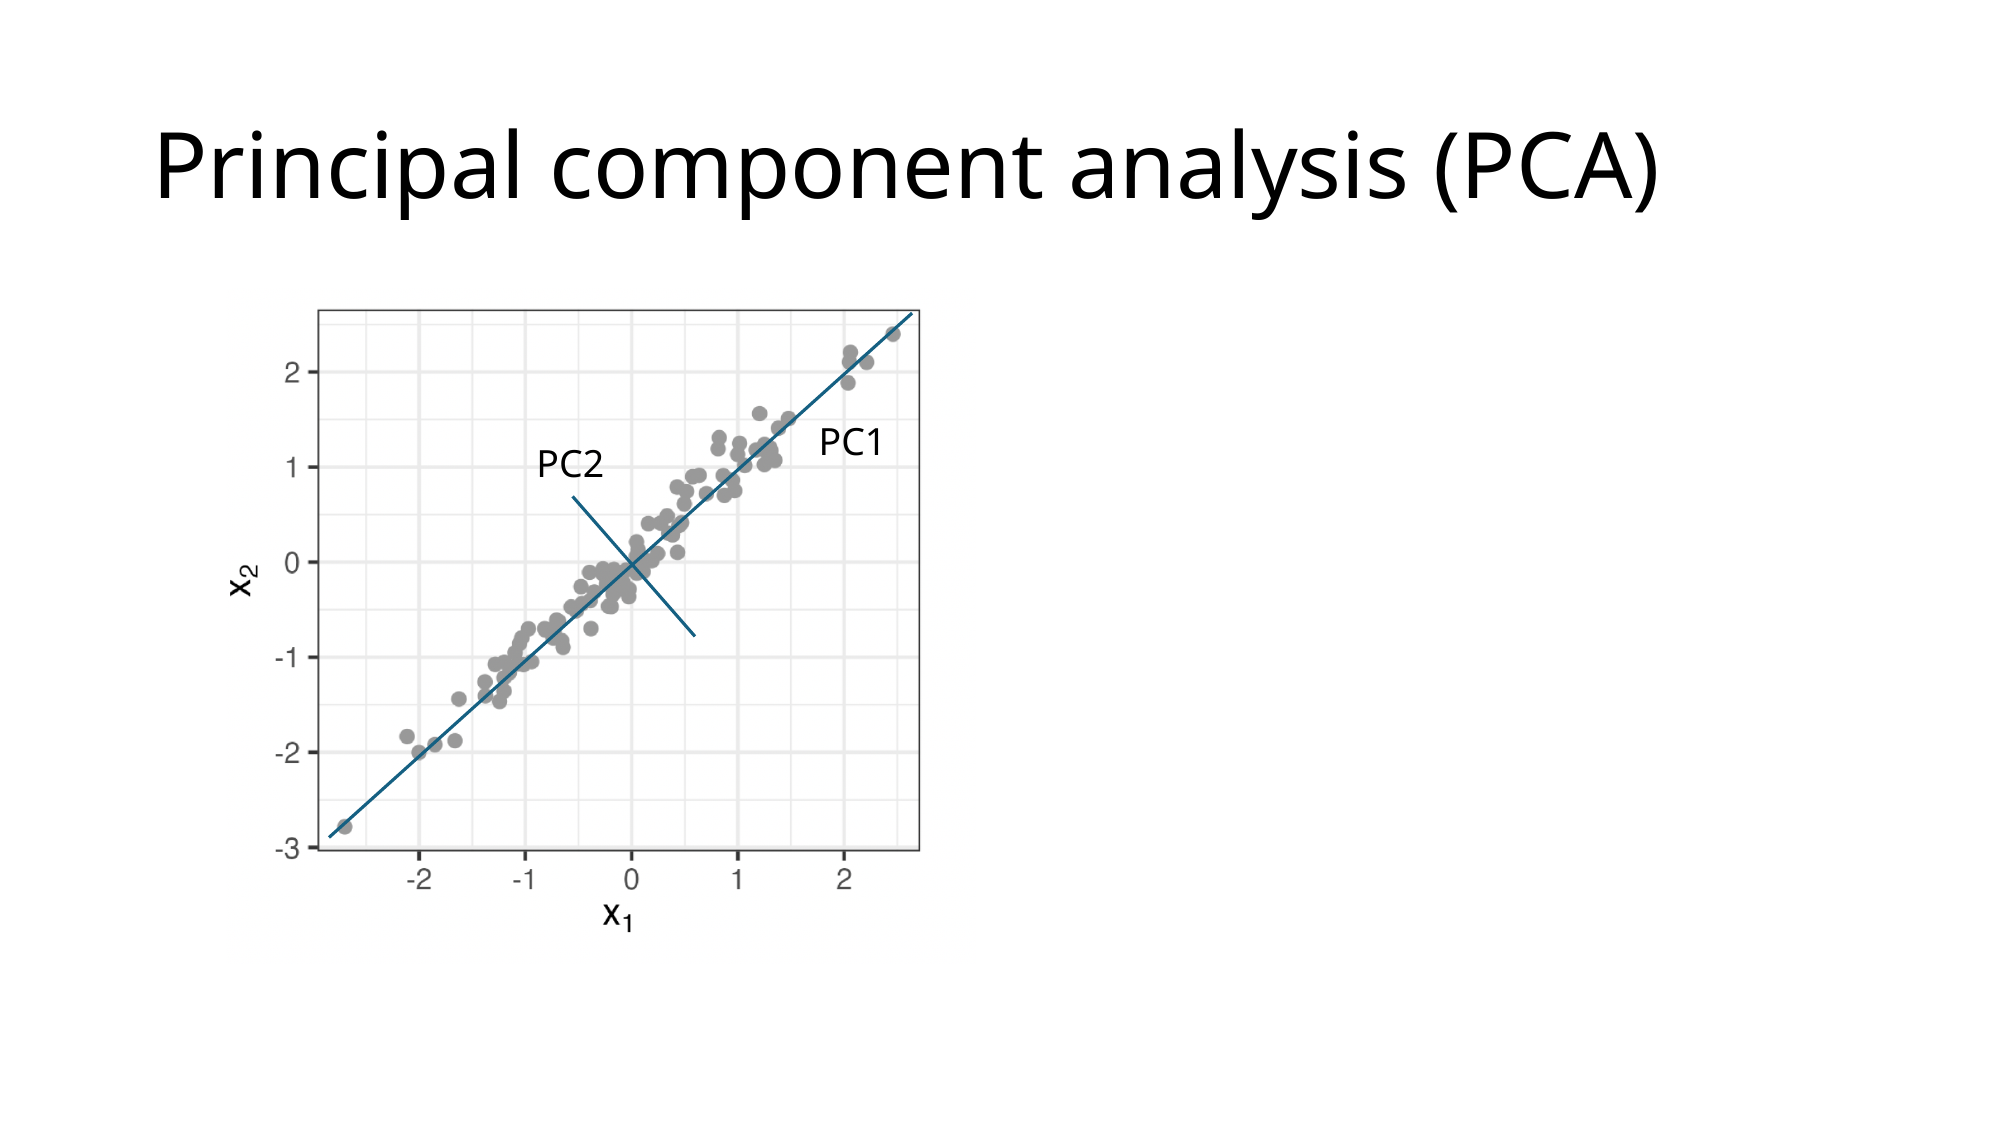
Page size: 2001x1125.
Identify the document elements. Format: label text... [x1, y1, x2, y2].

title Principal component analysis (PCA) [137, 59, 1863, 278]
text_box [328, 312, 913, 838]
picture [225, 288, 977, 965]
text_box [572, 495, 696, 637]
